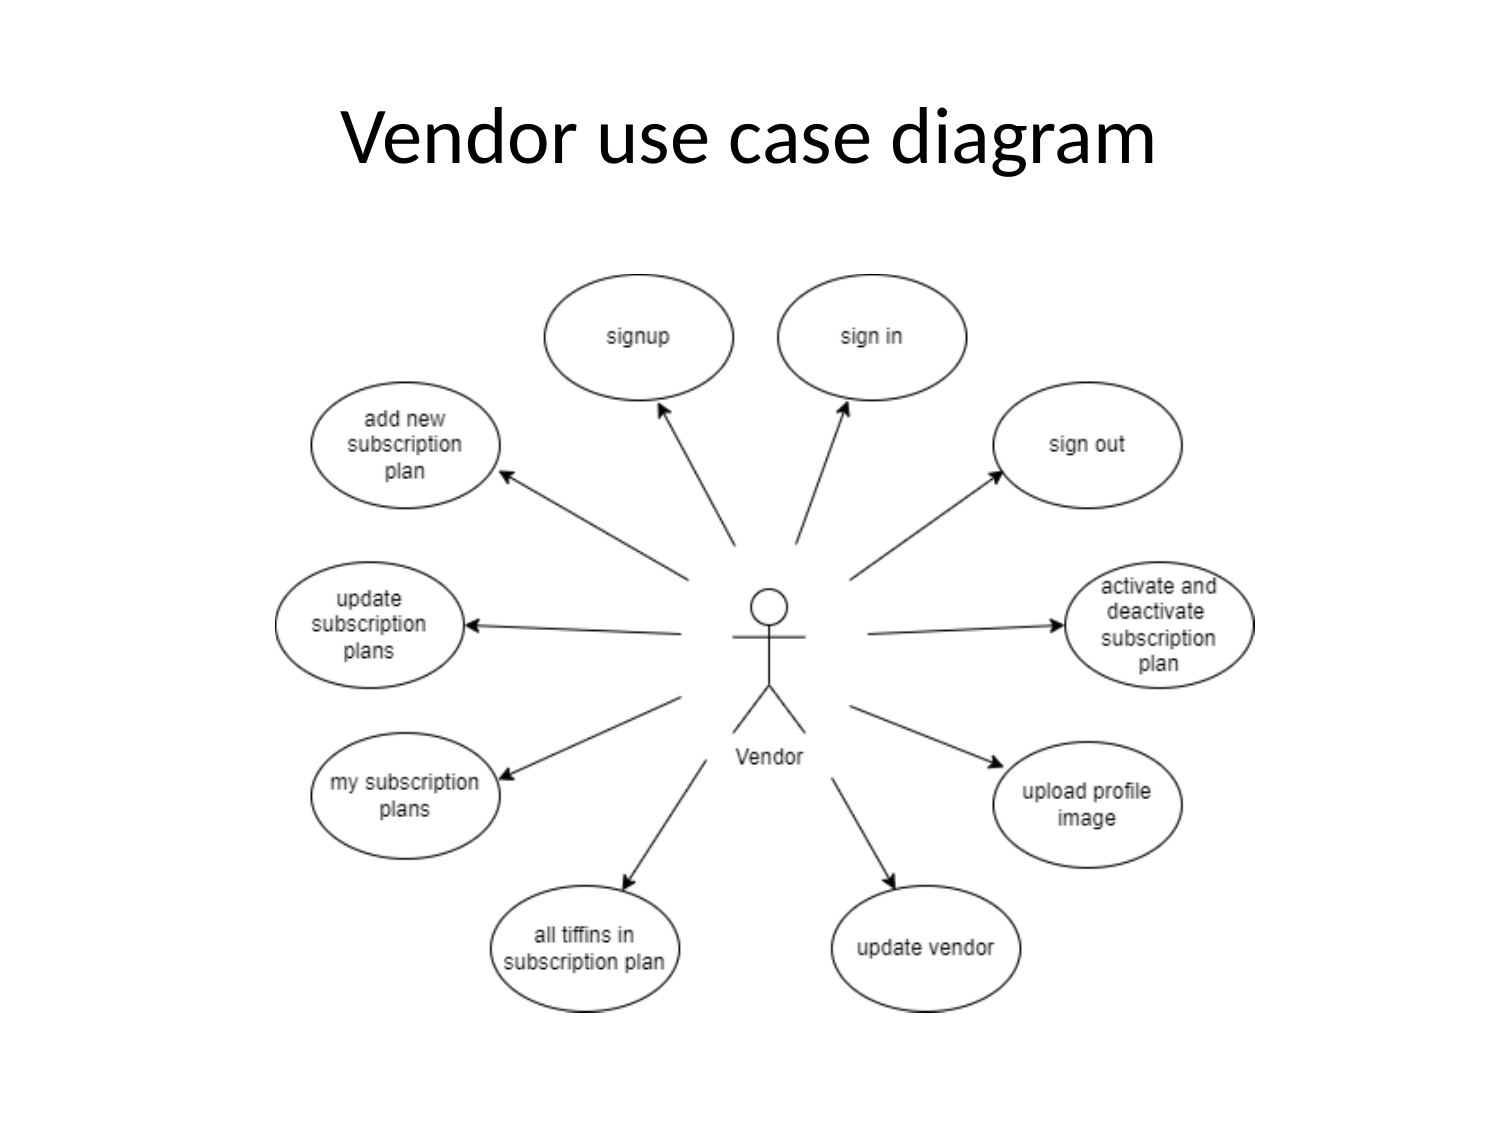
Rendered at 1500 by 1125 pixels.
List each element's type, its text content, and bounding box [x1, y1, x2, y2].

title Vendor use case diagram [112, 75, 1388, 188]
picture [274, 274, 1255, 1013]
